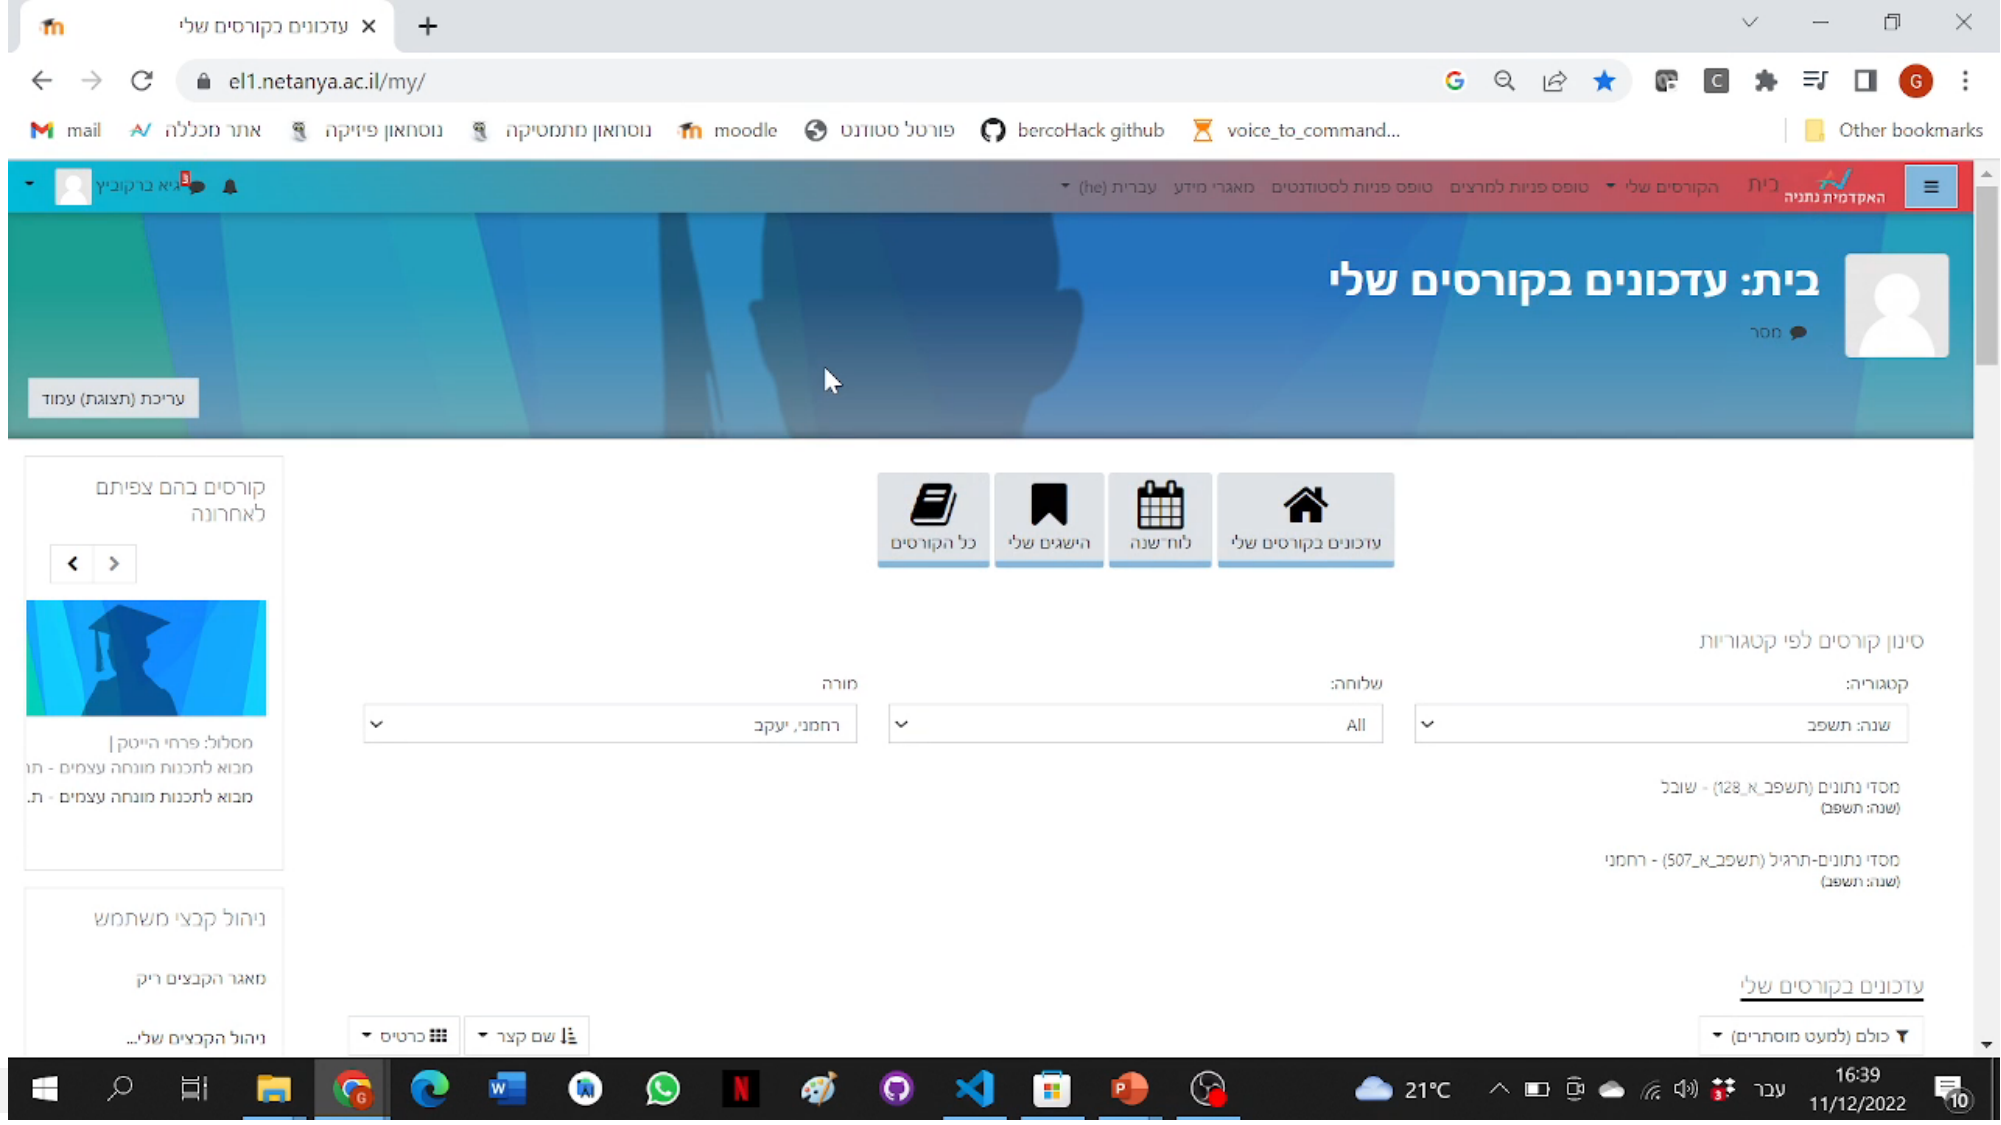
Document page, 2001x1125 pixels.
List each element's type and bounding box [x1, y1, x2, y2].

text_box [1761, 1121, 1882, 1125]
text_box [7, 0, 2000, 1121]
